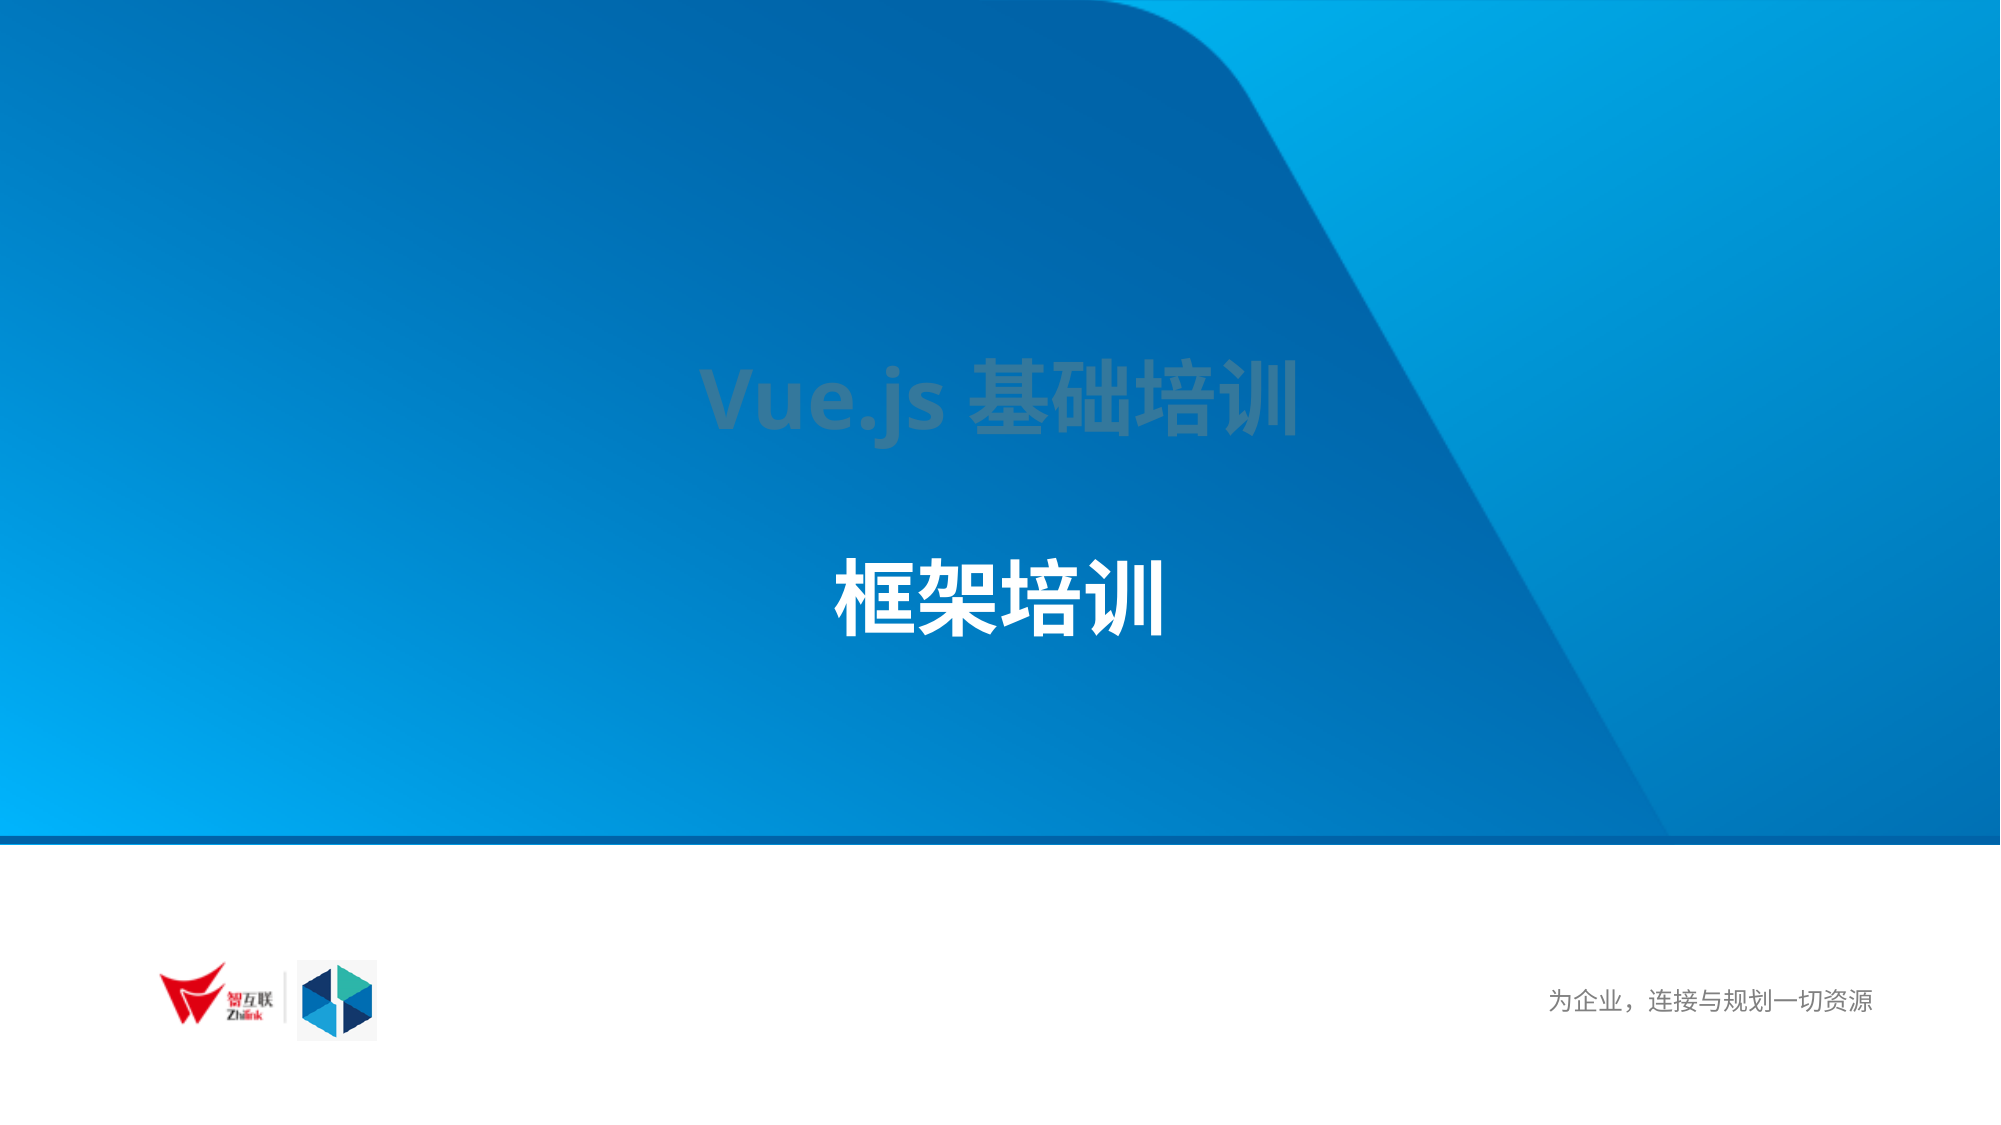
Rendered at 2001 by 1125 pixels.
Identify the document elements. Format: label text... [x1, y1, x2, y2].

text_box 为企业，连接与规划一切资源 [1533, 977, 1922, 1023]
picture [0, 0, 2000, 845]
picture [149, 960, 377, 1041]
